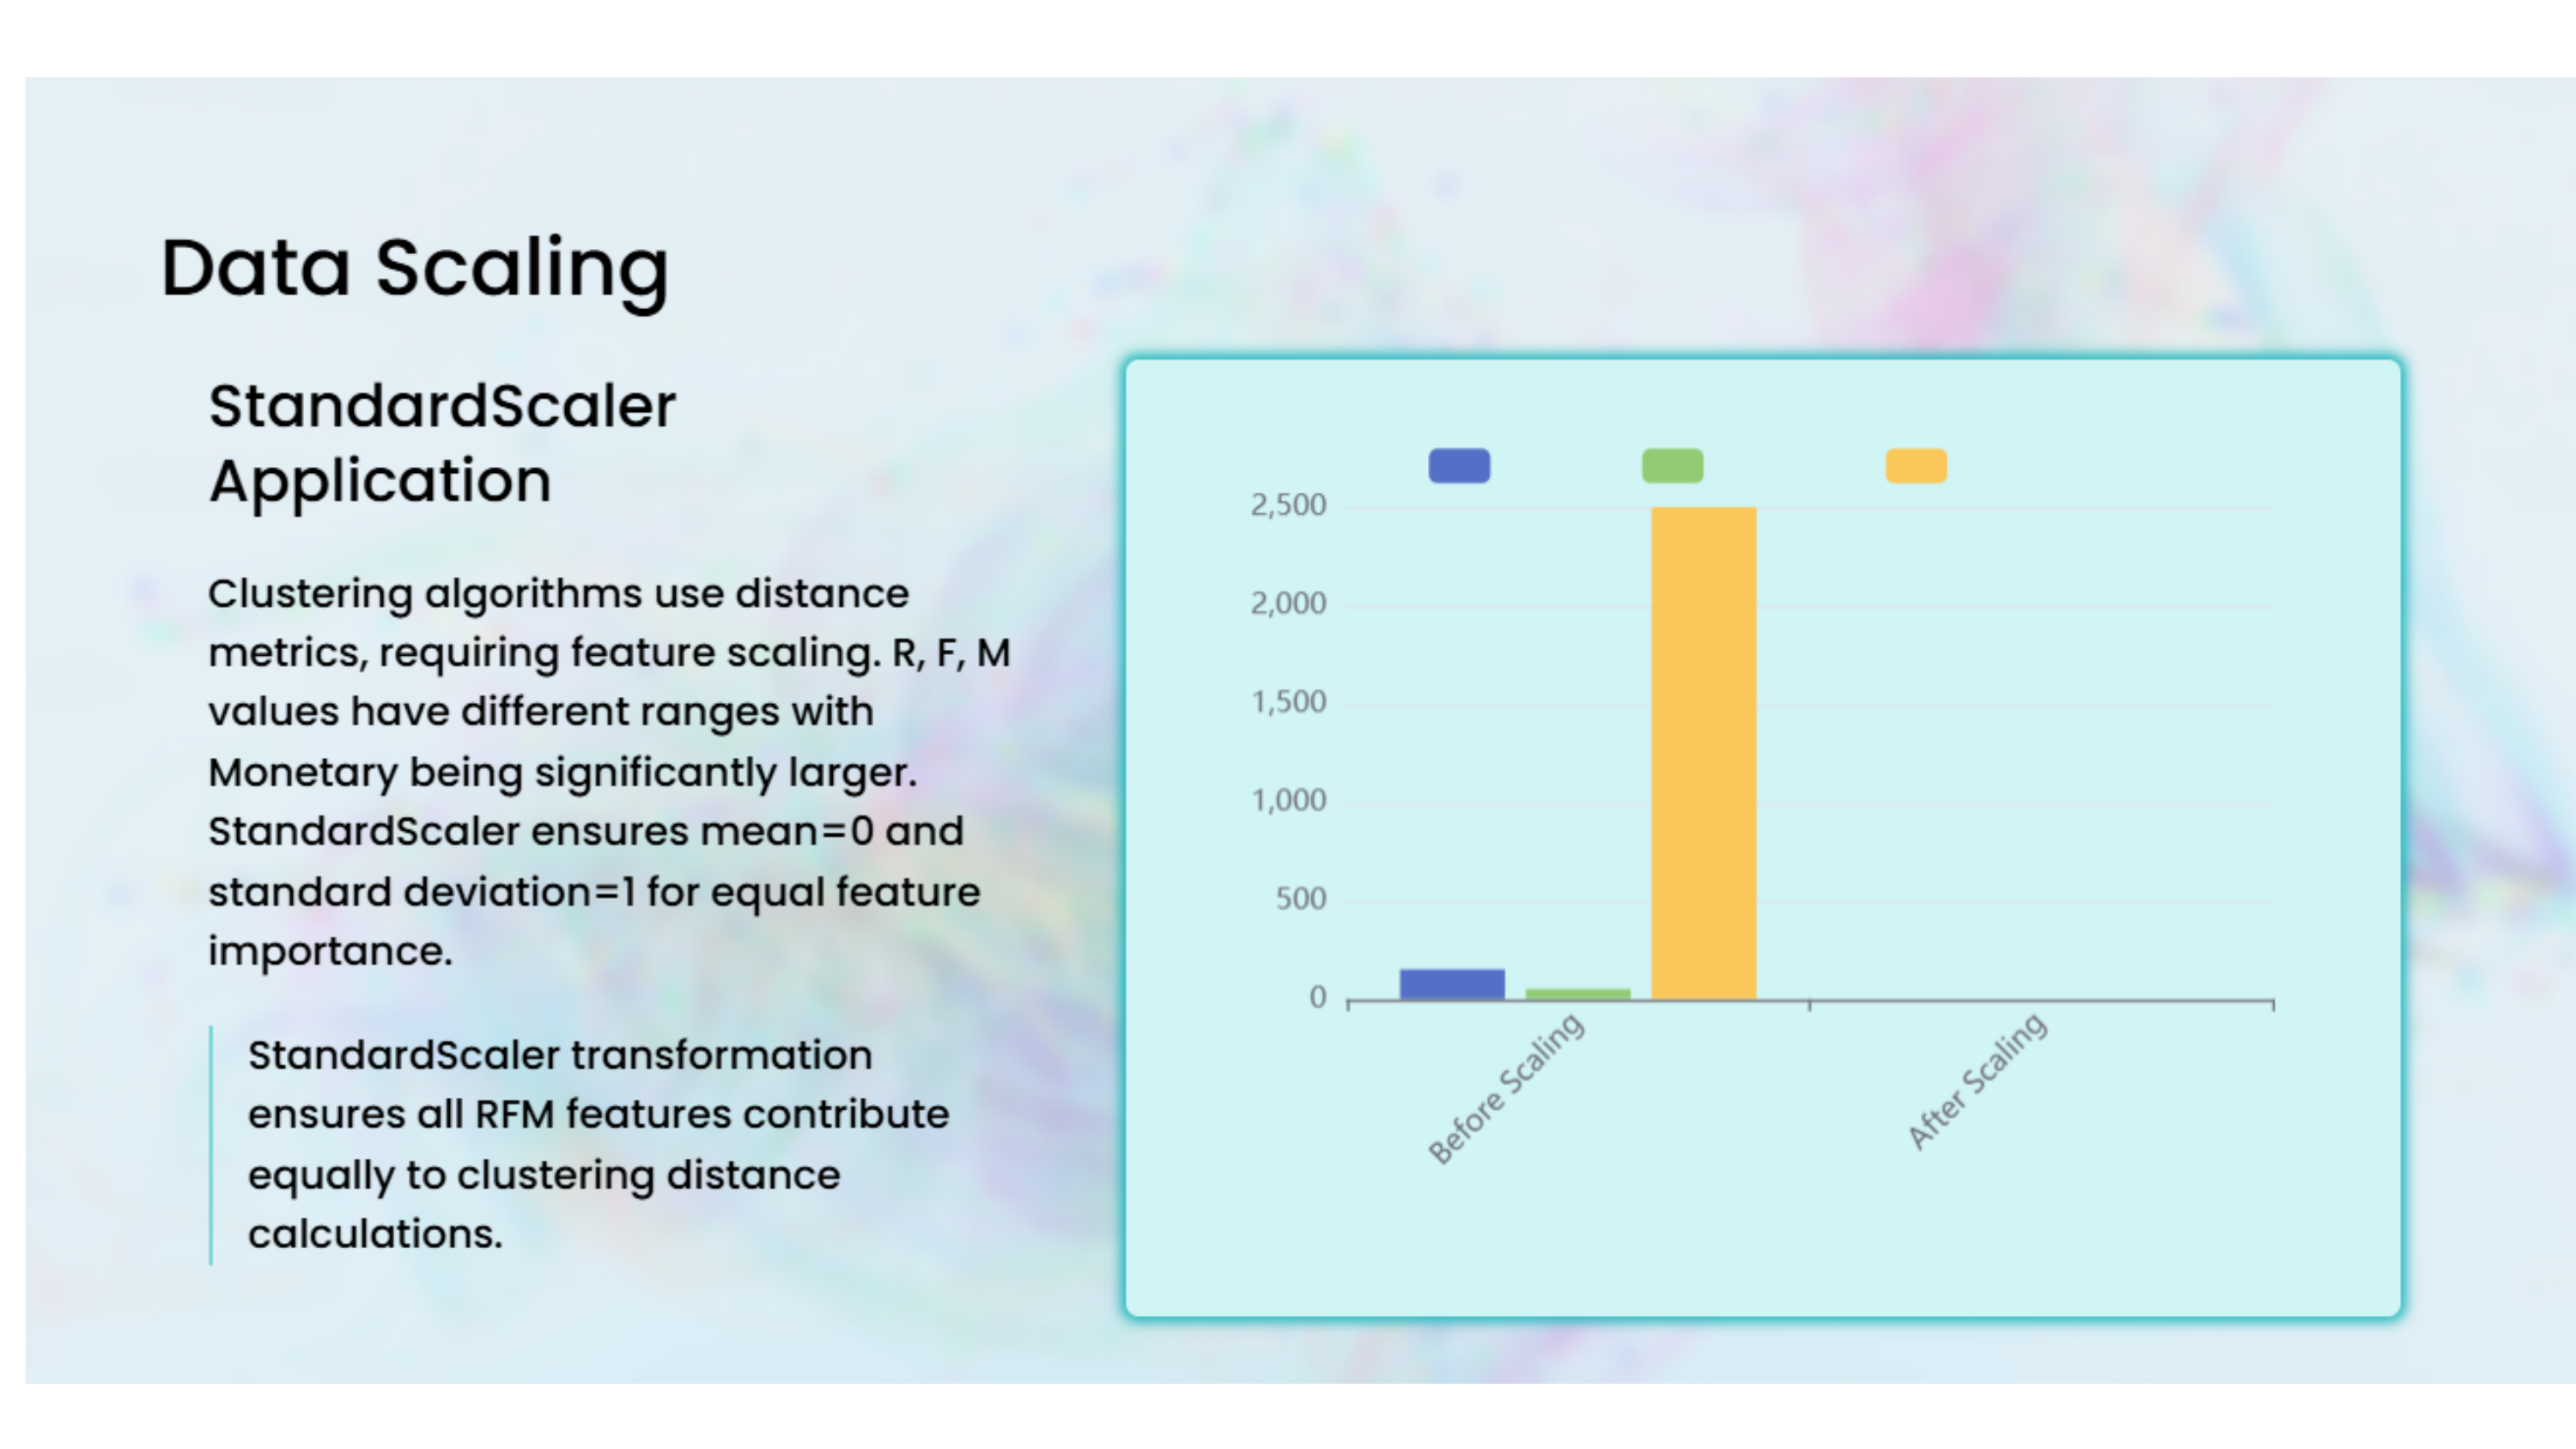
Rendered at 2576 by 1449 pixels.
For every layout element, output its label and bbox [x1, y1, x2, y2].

text_box [25, 77, 2576, 1384]
